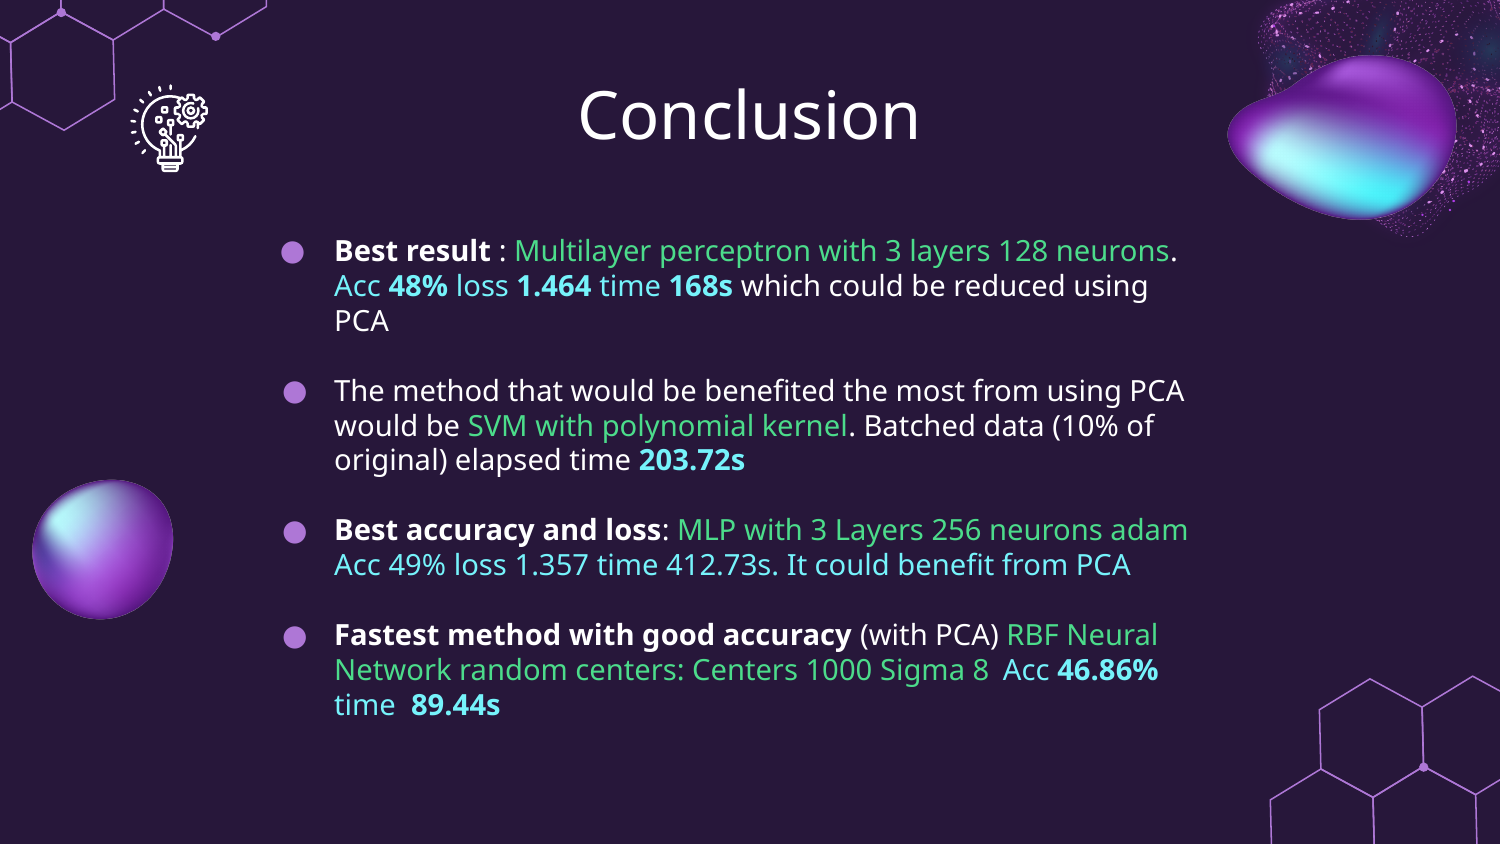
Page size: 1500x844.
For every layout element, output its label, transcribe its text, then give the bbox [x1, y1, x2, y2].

title Conclusion [118, 57, 1234, 152]
picture [7, 453, 203, 645]
picture [1205, 0, 1500, 285]
subtitle Best result : Multilayer perceptron with 3 layers 128 neurons. Acc 48% loss 1.464 time 168s which could be reduced using PCA The method that would be benefited the most from using PCA would be SVM with polynomial kernel. Batched data (10% of original) elapsed time 203.72s Best accuracy and loss: MLP with 3 Layers 256 neurons adam Acc 49% loss 1.357 time 412.73s. It could benefit from PCA Fastest method with good accuracy (with PCA) RBF Neural Network random centers: Centers 1000 Sigma 8 Acc 46.86% time 89.44s [244, 216, 1206, 759]
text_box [129, 83, 209, 173]
